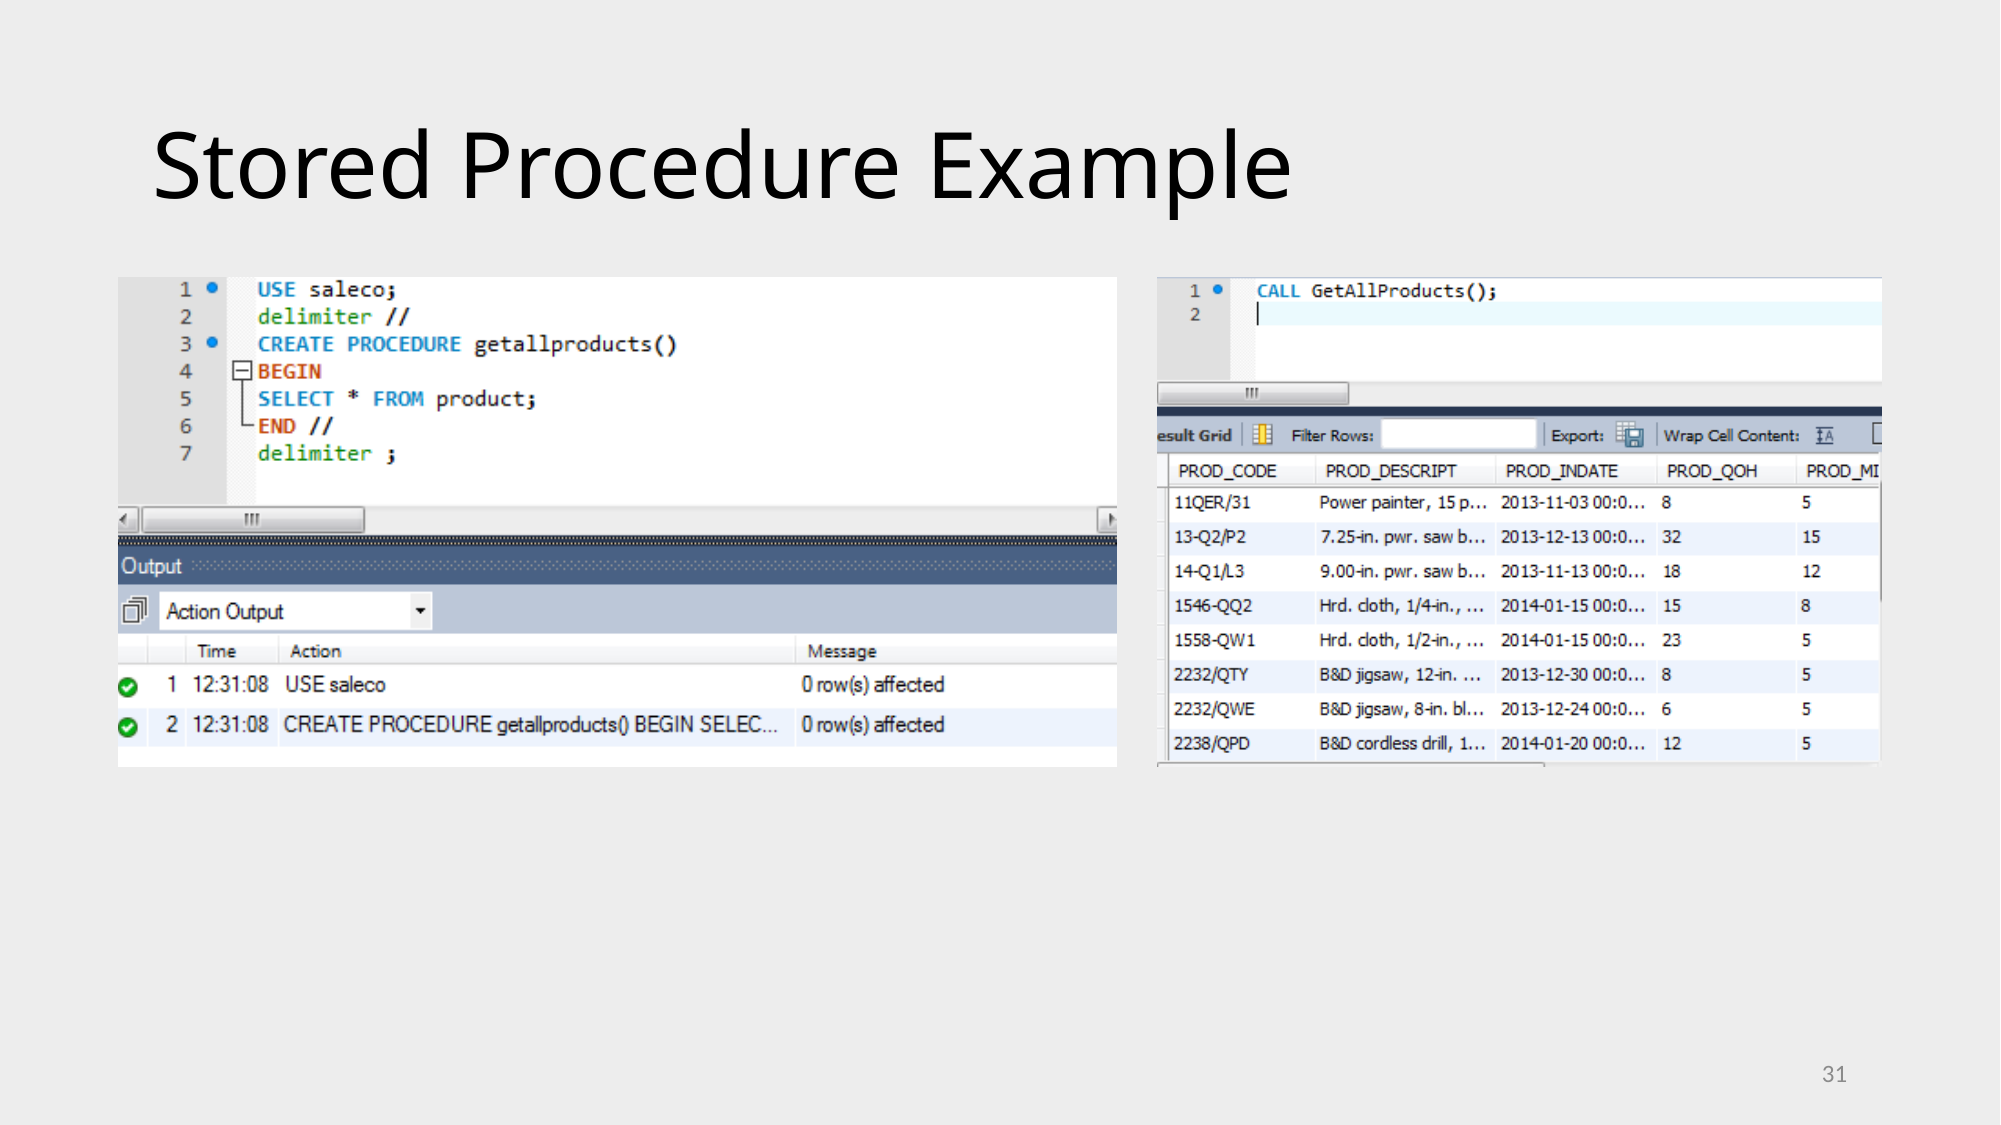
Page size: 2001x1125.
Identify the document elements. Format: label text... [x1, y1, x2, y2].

picture [1157, 277, 1882, 767]
title Stored Procedure Example [137, 59, 1863, 278]
slide_number 31 [1412, 1042, 1863, 1103]
picture [118, 277, 1117, 767]
